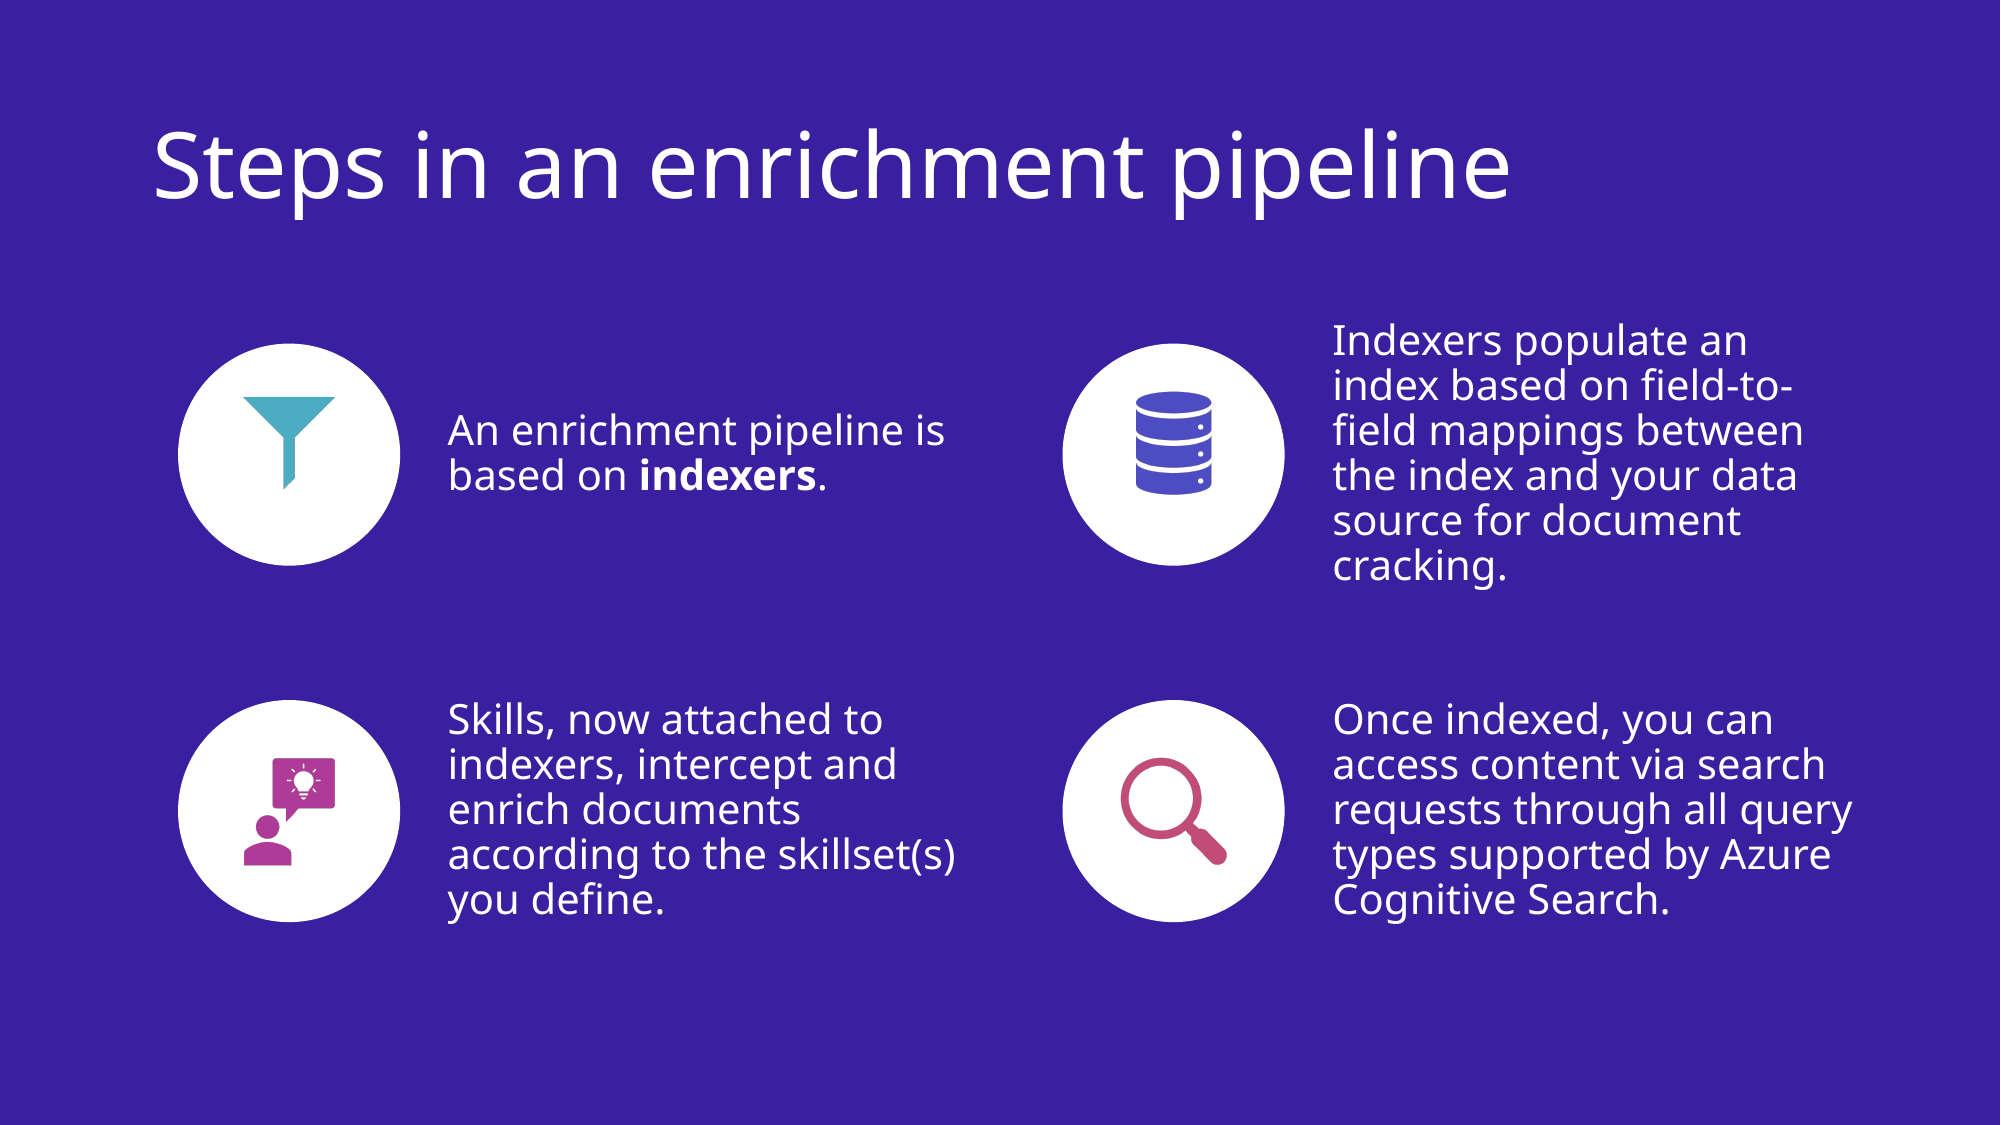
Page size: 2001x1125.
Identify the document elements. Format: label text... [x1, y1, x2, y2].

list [137, 343, 1897, 953]
title Steps in an enrichment pipeline [137, 59, 1863, 278]
